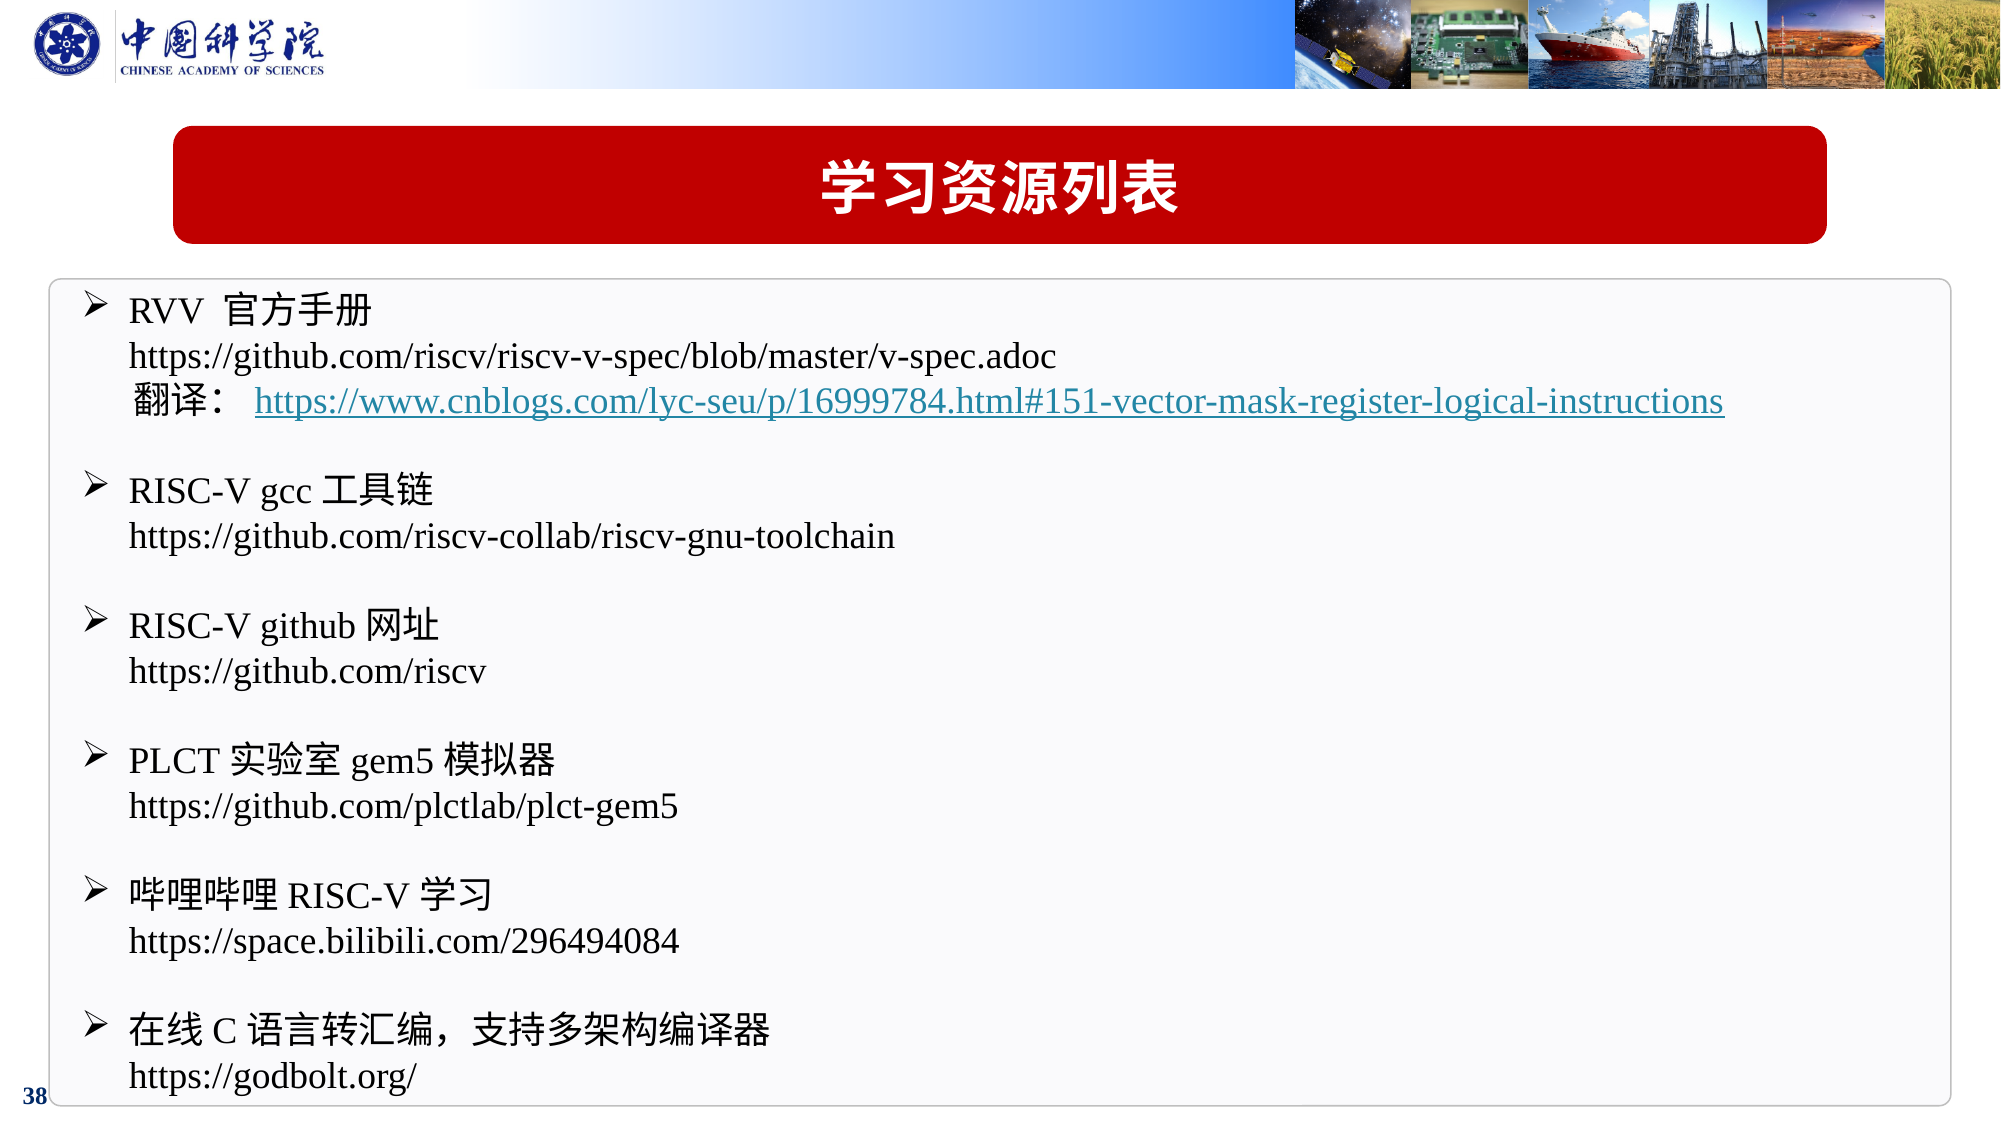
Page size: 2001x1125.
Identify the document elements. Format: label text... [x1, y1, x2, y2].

text_box 学习资源列表 [173, 125, 1827, 244]
text_box RVV 官方手册 https://github.com/riscv/riscv-v-spec/blob/master/v-spec.adoc 翻译：https://www.cnblogs.com/lyc-seu/p/16999784.html#151-vector-mask-register-logical-instructions RISC-V gcc工具链 https://github.com/riscv-collab/riscv-gnu-toolchain RISC-V github网址 https://github.com/riscv PLCT实验室gem5模拟器 https://github.com/plctlab/plct-gem5 哔哩哔哩RISC-V学习 https://space.bilibili.com/296494084 在线C语言转汇编，支持多架构编译器 https://godbolt.org/ [66, 278, 1951, 1104]
picture [29, 10, 327, 83]
text_box [49, 278, 1946, 1106]
picture [1295, 0, 2001, 89]
